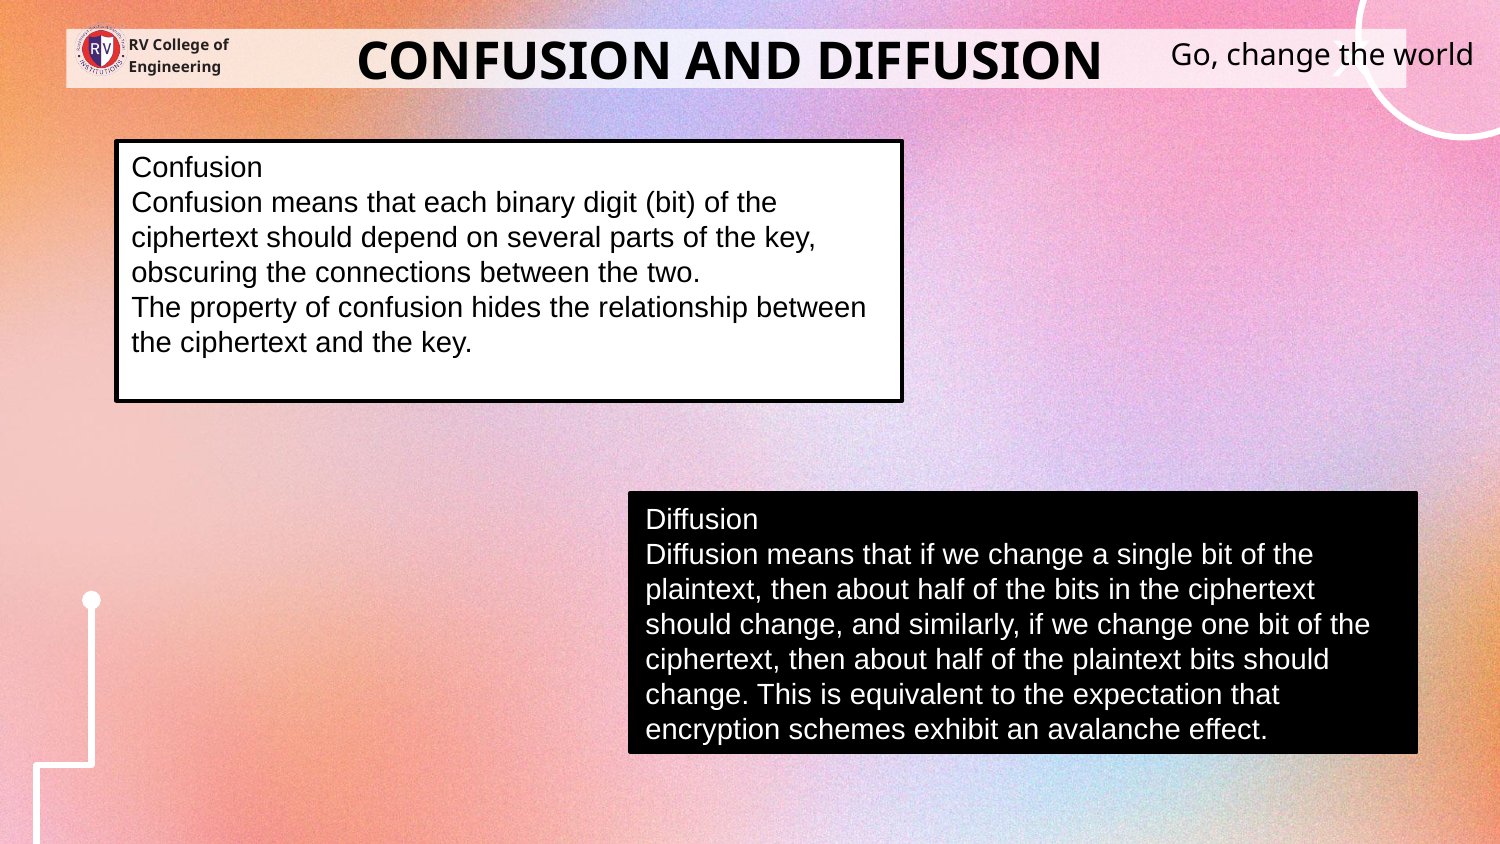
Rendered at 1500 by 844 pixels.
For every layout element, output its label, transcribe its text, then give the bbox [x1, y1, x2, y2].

title CONFUSION AND DIFFUSION [44, 11, 1417, 106]
text_box Go, change the world [1157, 16, 1486, 94]
text_box [74, 22, 128, 76]
picture [0, 0, 1500, 844]
text_box RV College of Engineering [127, 32, 231, 75]
text_box [1365, 0, 1500, 134]
text_box Confusion Confusion means that each binary digit (bit) of the ciphertext should depend on several parts of the key, obscuring the connections between the two. The property of confusion hides the relationship between the ciphertext and the key. [114, 139, 904, 403]
text_box Diffusion Diffusion means that if we change a single bit of the plaintext, then about half of the bits in the ciphertext should change, and similarly, if we change one bit of the ciphertext, then about half of the plaintext bits should change. This is equivalent to the expectation that encryption schemes exhibit an avalanche effect. [628, 491, 1418, 754]
